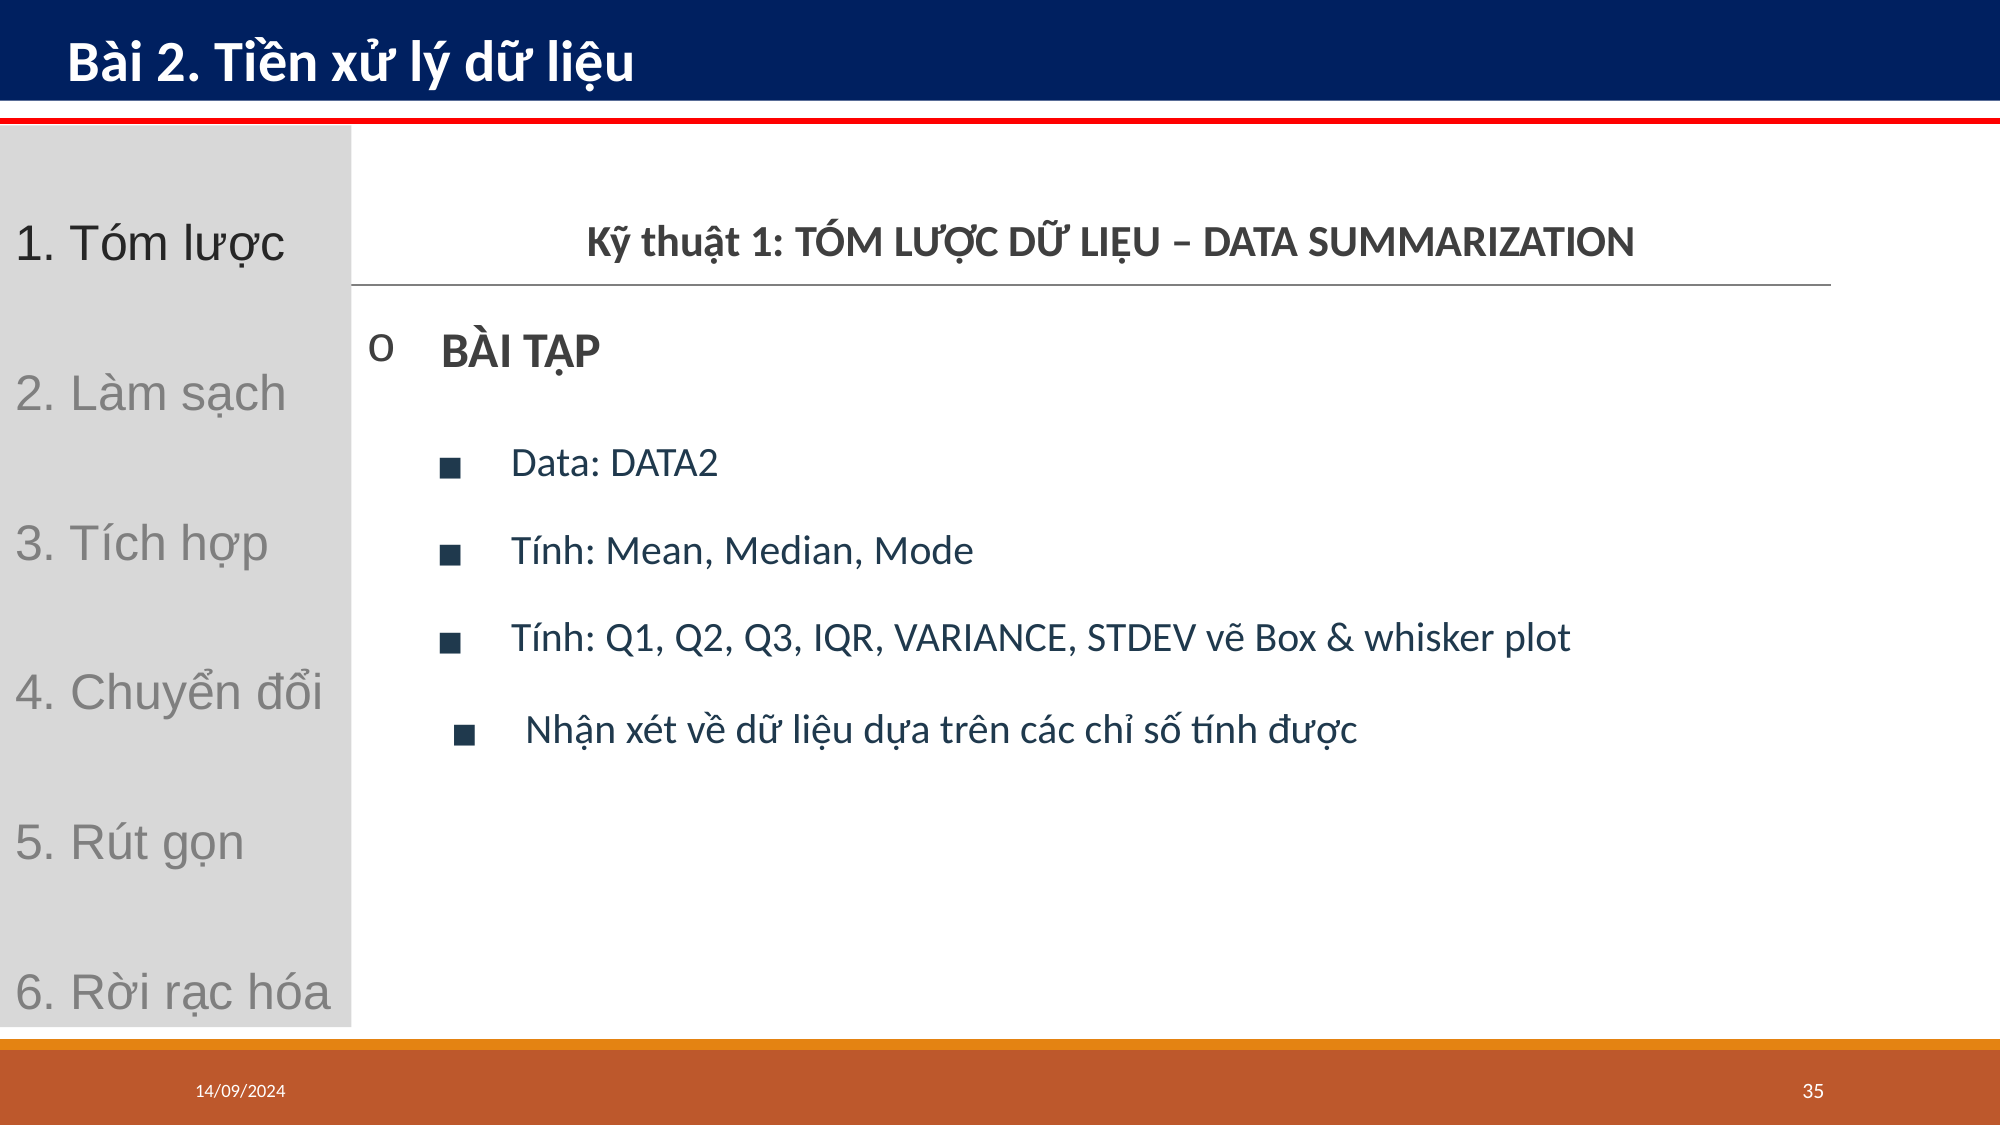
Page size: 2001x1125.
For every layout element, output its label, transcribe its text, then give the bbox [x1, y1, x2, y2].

text_box Kỹ thuật 1: TÓM LƯỢC DỮ LIỆU – DATA SUMMARIZATION [559, 208, 1666, 274]
text_box BÀI TẬP [351, 320, 1458, 386]
slide_number ‹#› [1624, 1059, 1840, 1120]
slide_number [180, 1059, 586, 1120]
text_box Data: DATA2 [420, 427, 1746, 493]
text_box Nhận xét về dữ liệu dựa trên các chỉ số tính được [435, 695, 1760, 760]
title Bài 2. Tiền xử lý dữ liệu [0, 0, 2000, 101]
text_box Tính: Mean, Median, Mode [420, 515, 1746, 581]
text_box Tính: Q1, Q2, Q3, IQR, VARIANCE, STDEV vẽ Box & whisker plot [420, 602, 1746, 668]
text_box 1. Tóm lược 2. Làm sạch 3. Tích hợp 4. Chuyển đổi 5. Rút gọn 6. Rời rạc hóa [0, 130, 352, 1028]
text_box 1. PHÂN TÍCH MÔ TẢ descriptive analysis [3, 125, 352, 129]
